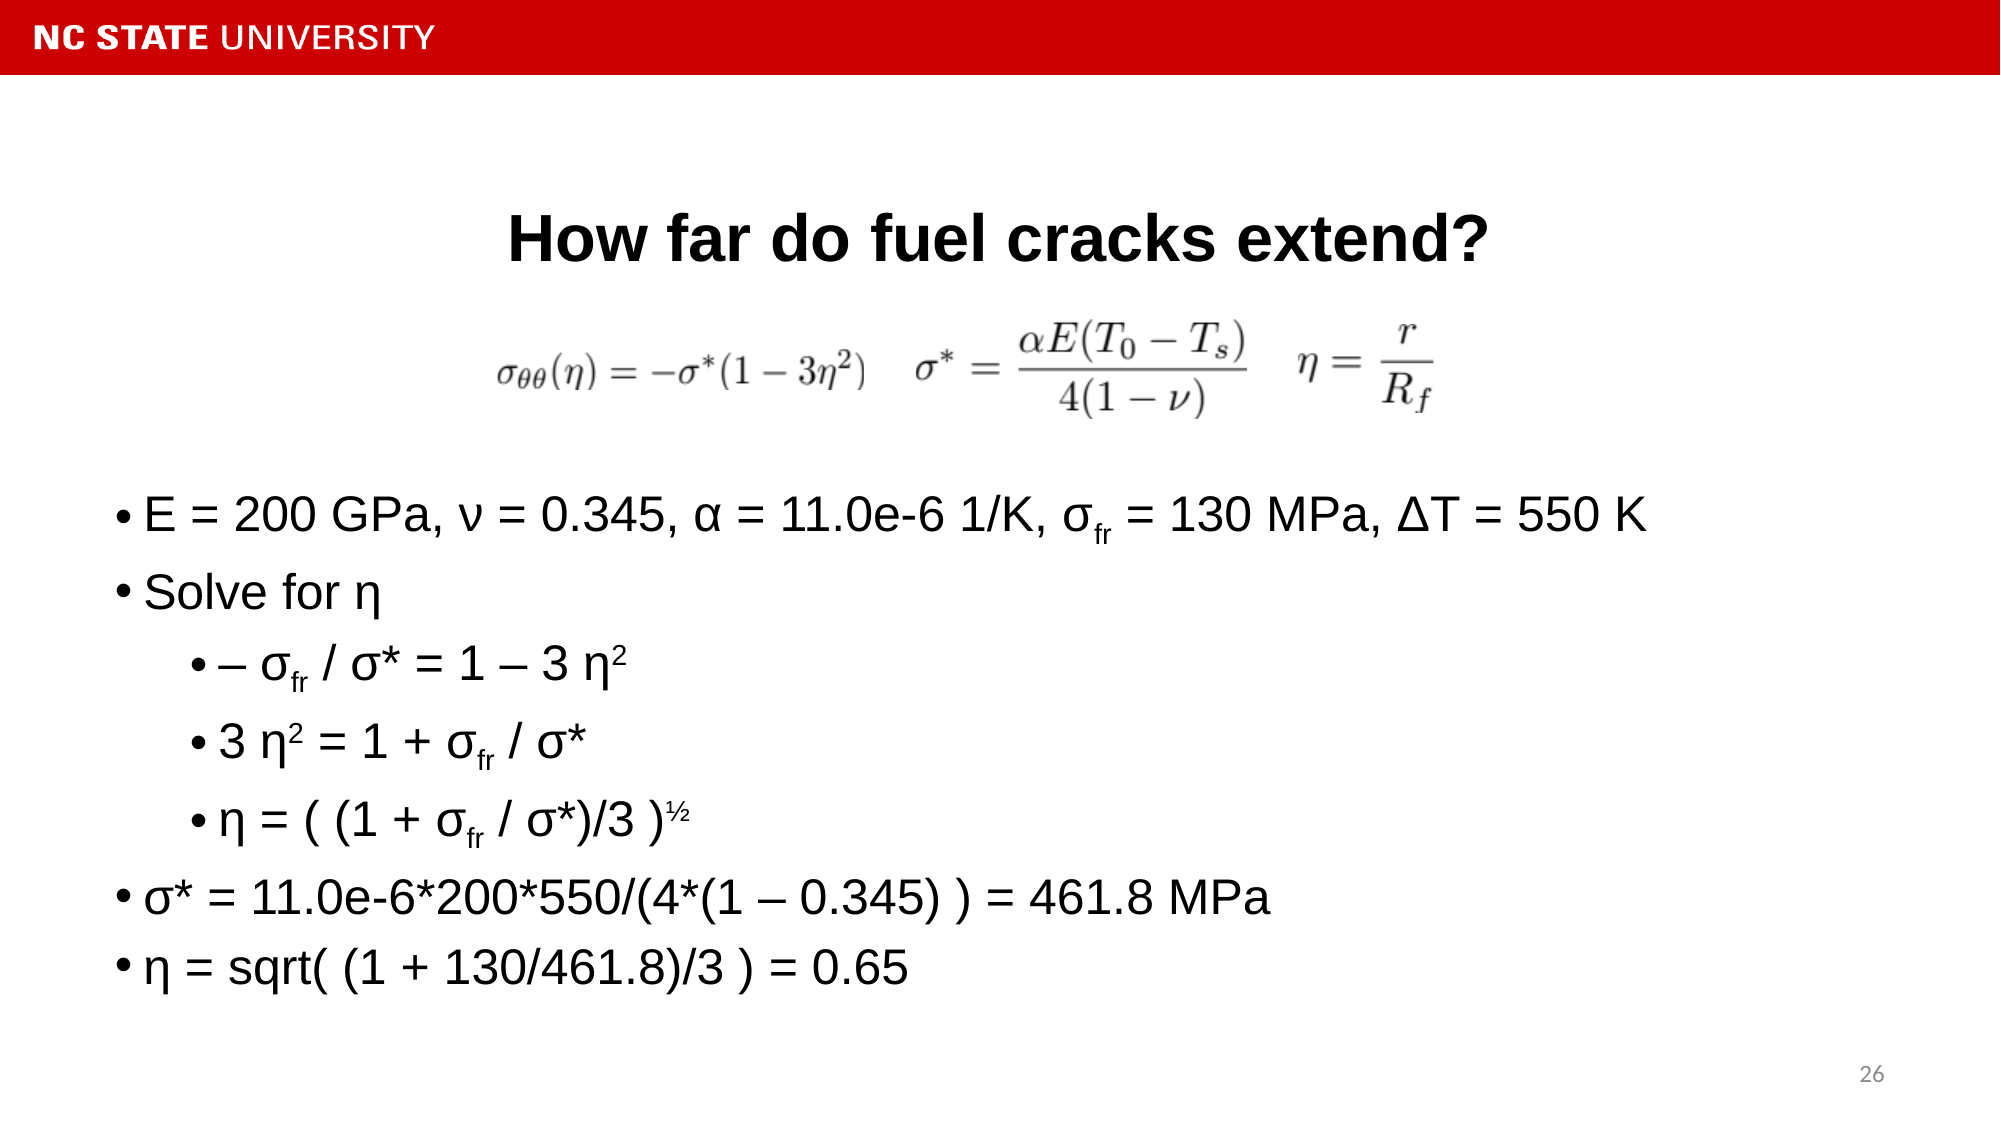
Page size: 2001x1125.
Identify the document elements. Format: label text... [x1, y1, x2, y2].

picture [0, 0, 2000, 75]
picture [497, 347, 865, 391]
slide_number 26 [1433, 1042, 1900, 1103]
picture [1297, 324, 1434, 413]
list E = 200 GPa, ν = 0.345, α = 11.0e-6 1/K, σfr = 130 MPa, ΔT = 550 K Solve for η – σfr / σ* = 1 – 3 η2 3 η2 = 1 + σfr / σ* η = ( (1 + σfr / σ*)/3 )½ σ* = 11.0e-6*200*550/(4*(1 – 0.345) ) = 461.8 MPa η = sqrt( (1 + 130/461.8)/3 ) = 0.65 [99, 474, 1900, 998]
picture [915, 318, 1248, 419]
title How far do fuel cracks extend? [99, 147, 1900, 323]
